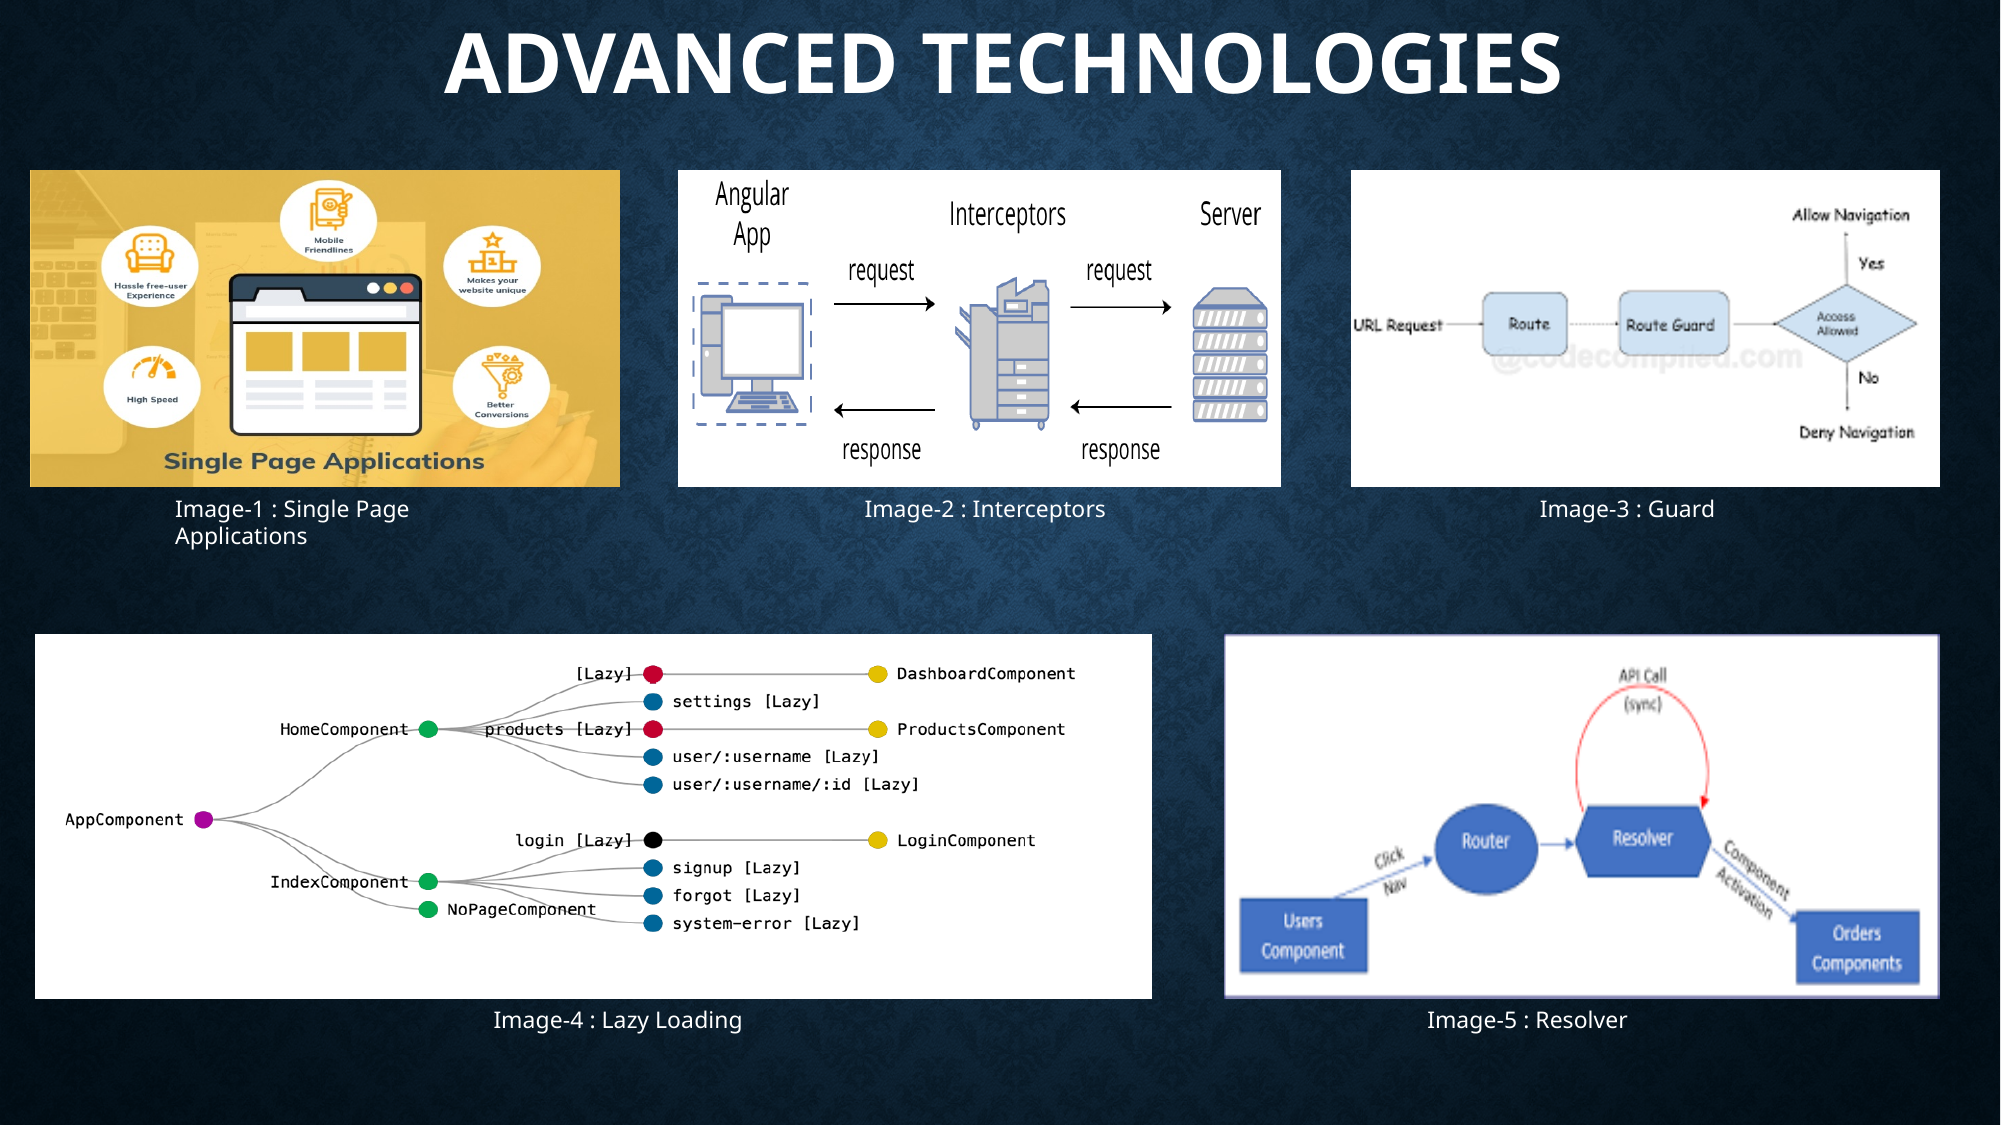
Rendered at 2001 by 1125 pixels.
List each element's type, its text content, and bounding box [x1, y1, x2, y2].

text_box Image-3 : Guard [1524, 499, 1783, 530]
picture [1223, 634, 1940, 1000]
title ADVANCED TECHNOLOGIES [30, 19, 1978, 114]
picture [678, 170, 1281, 488]
text_box Image-2 : Interceptors [849, 499, 1152, 530]
text_box Image-4 : Lazy Loading [478, 1012, 798, 1041]
picture [34, 634, 1152, 1000]
picture [29, 170, 621, 488]
text_box Image-1 : Single Page Applications [160, 499, 519, 557]
text_box Image-5 : Resolver [1412, 1012, 1720, 1041]
picture [1350, 170, 1940, 488]
